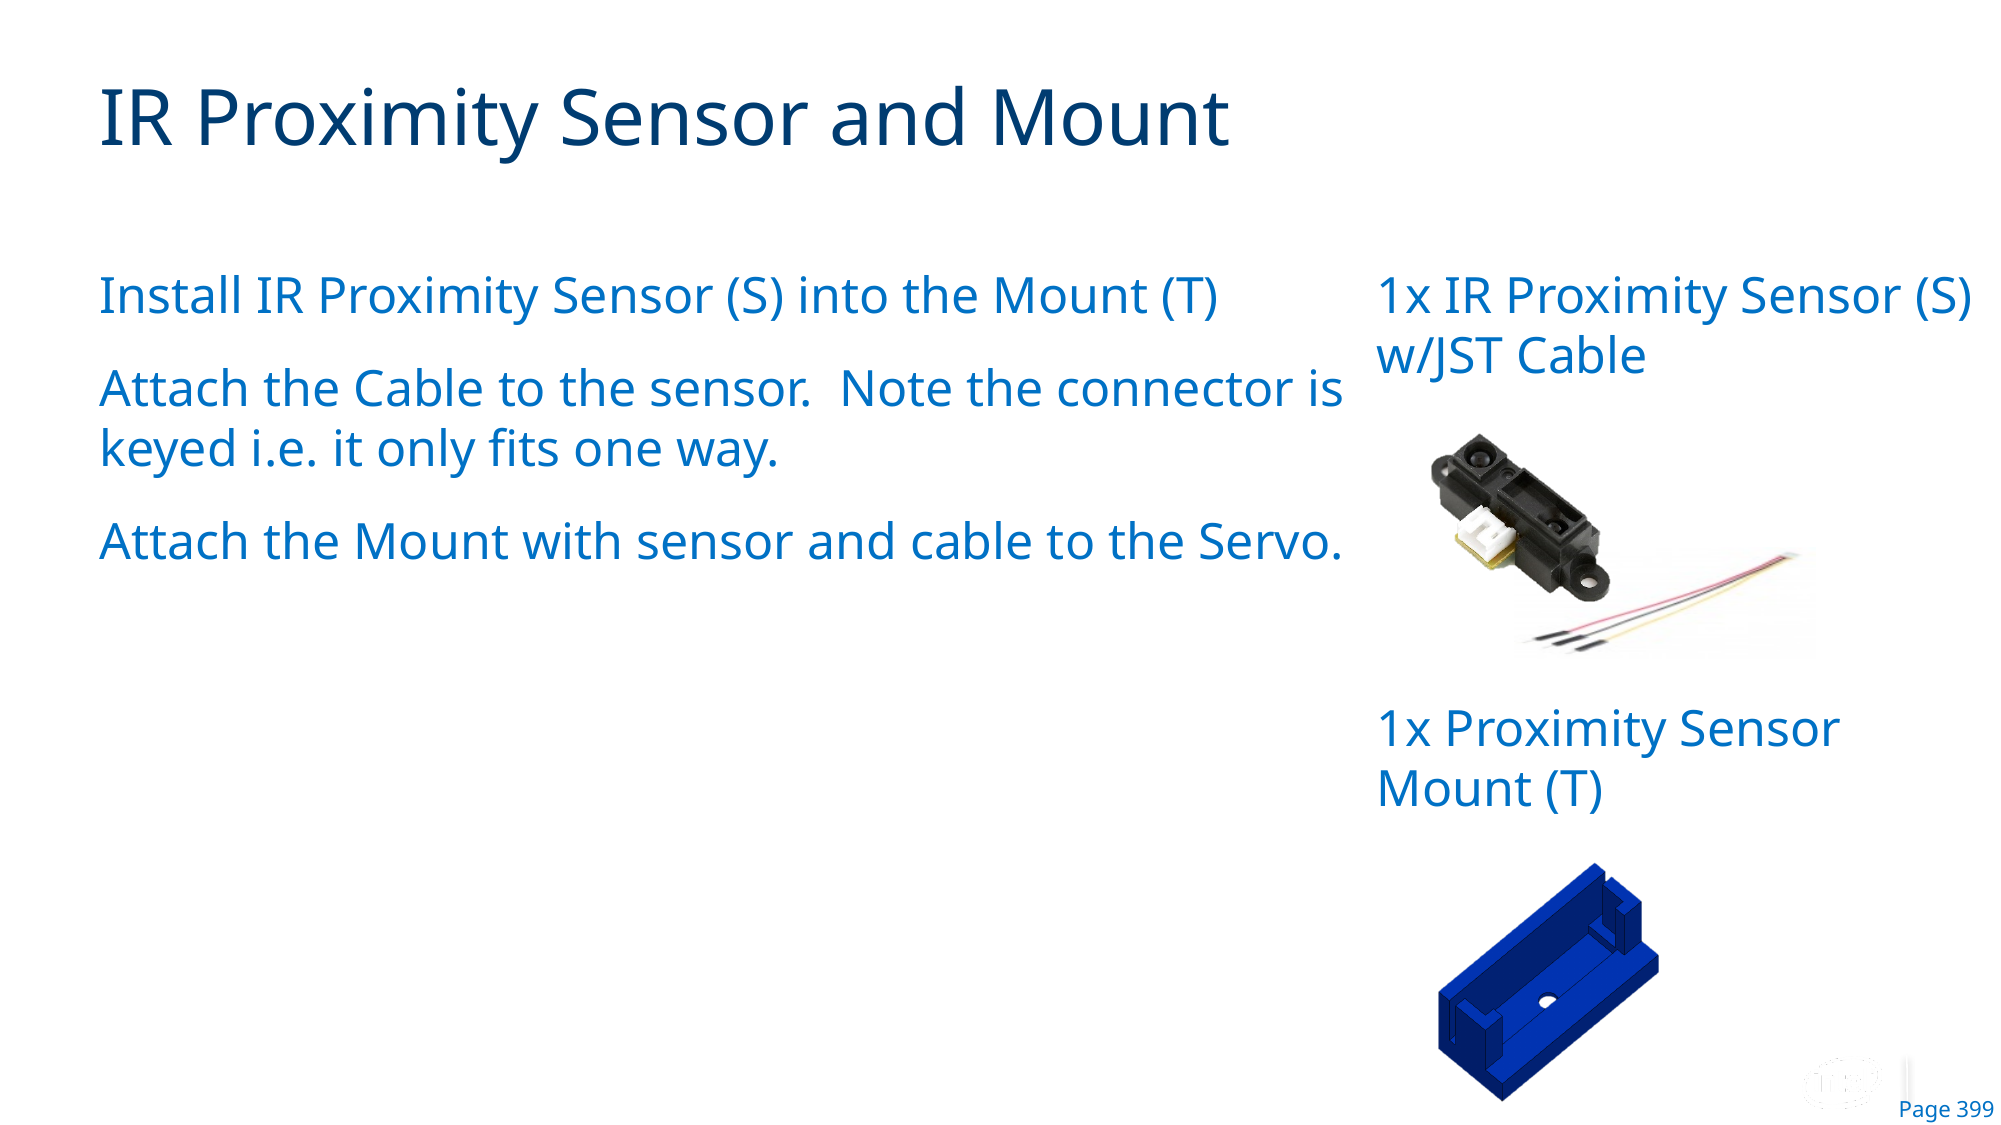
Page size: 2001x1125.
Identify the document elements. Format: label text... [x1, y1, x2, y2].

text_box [1405, 409, 1816, 659]
picture [1389, 851, 1715, 1116]
title IR Proximity Sensor and Mount [99, 67, 1900, 258]
text_box Page 39 [1528, 1080, 1995, 1125]
list 1x IR Proximity Sensor (S) w/JST Cable 1x Proximity Sensor Mount (T) [1376, 263, 1984, 1013]
slide_number 39 [1719, 1055, 1970, 1080]
list Install IR Proximity Sensor (S) into the Mount (T) Attach the Cable to the sensor. Note the connector is keyed i.e. it only fits one way. Attach the Mount with sensor and cable to the Servo. [99, 263, 1364, 1013]
